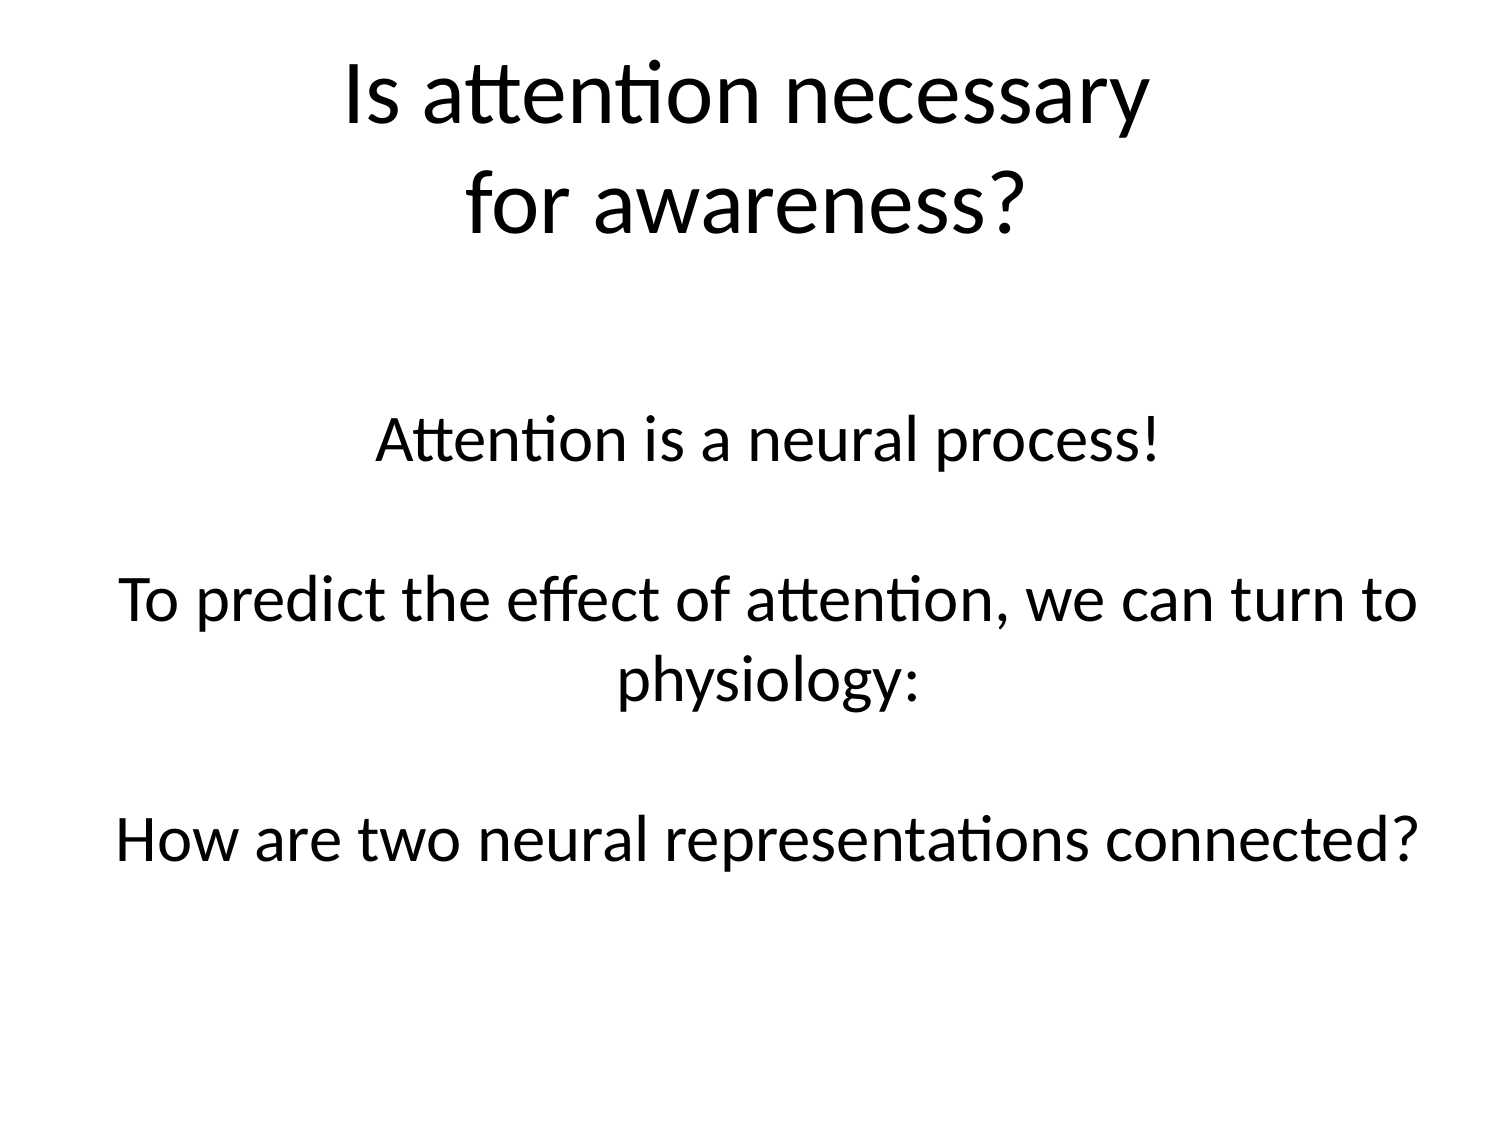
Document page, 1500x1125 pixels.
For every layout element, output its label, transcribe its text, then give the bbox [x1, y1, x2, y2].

text_box Attention is a neural process! To predict the effect of attention, we can turn to physiology: How are two neural representations connected? [87, 387, 1450, 882]
text_box Is attention necessary for awareness? [327, 24, 1167, 260]
